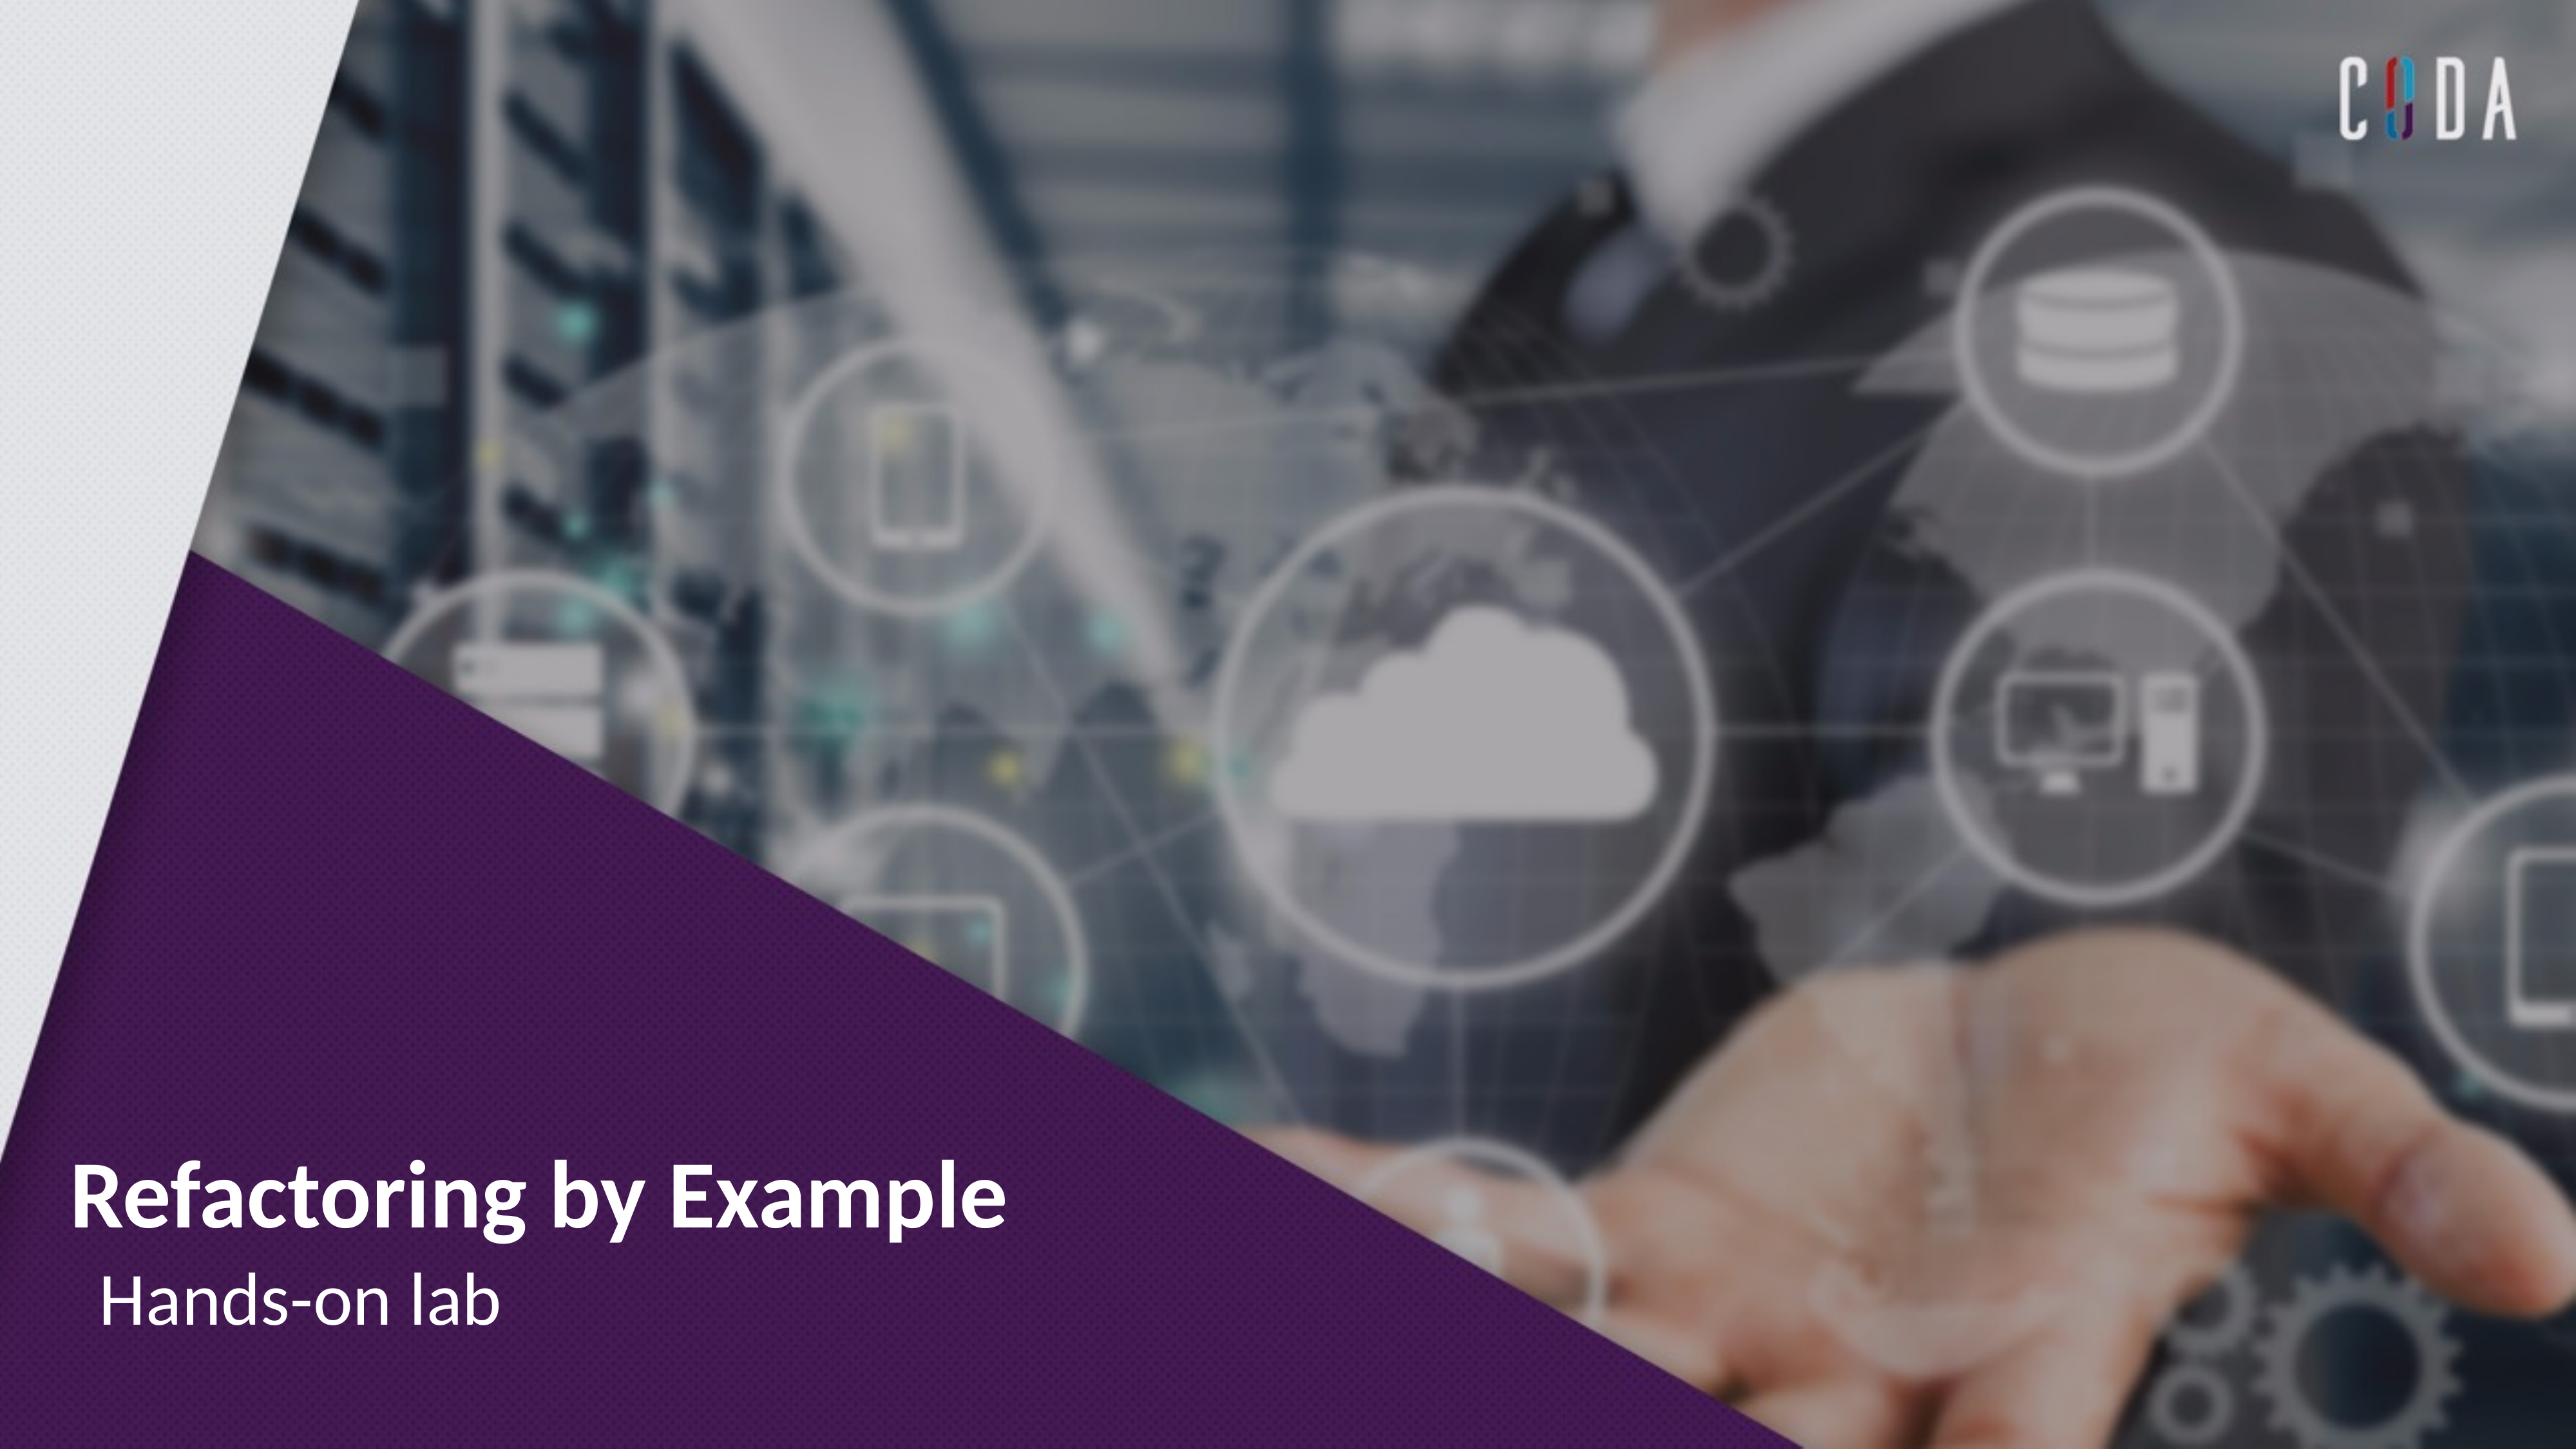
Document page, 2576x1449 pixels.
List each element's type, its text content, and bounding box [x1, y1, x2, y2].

list Hands-on lab [89, 1245, 1662, 1435]
list Refactoring by Example [60, 1126, 1633, 1316]
picture [0, 0, 2576, 1449]
